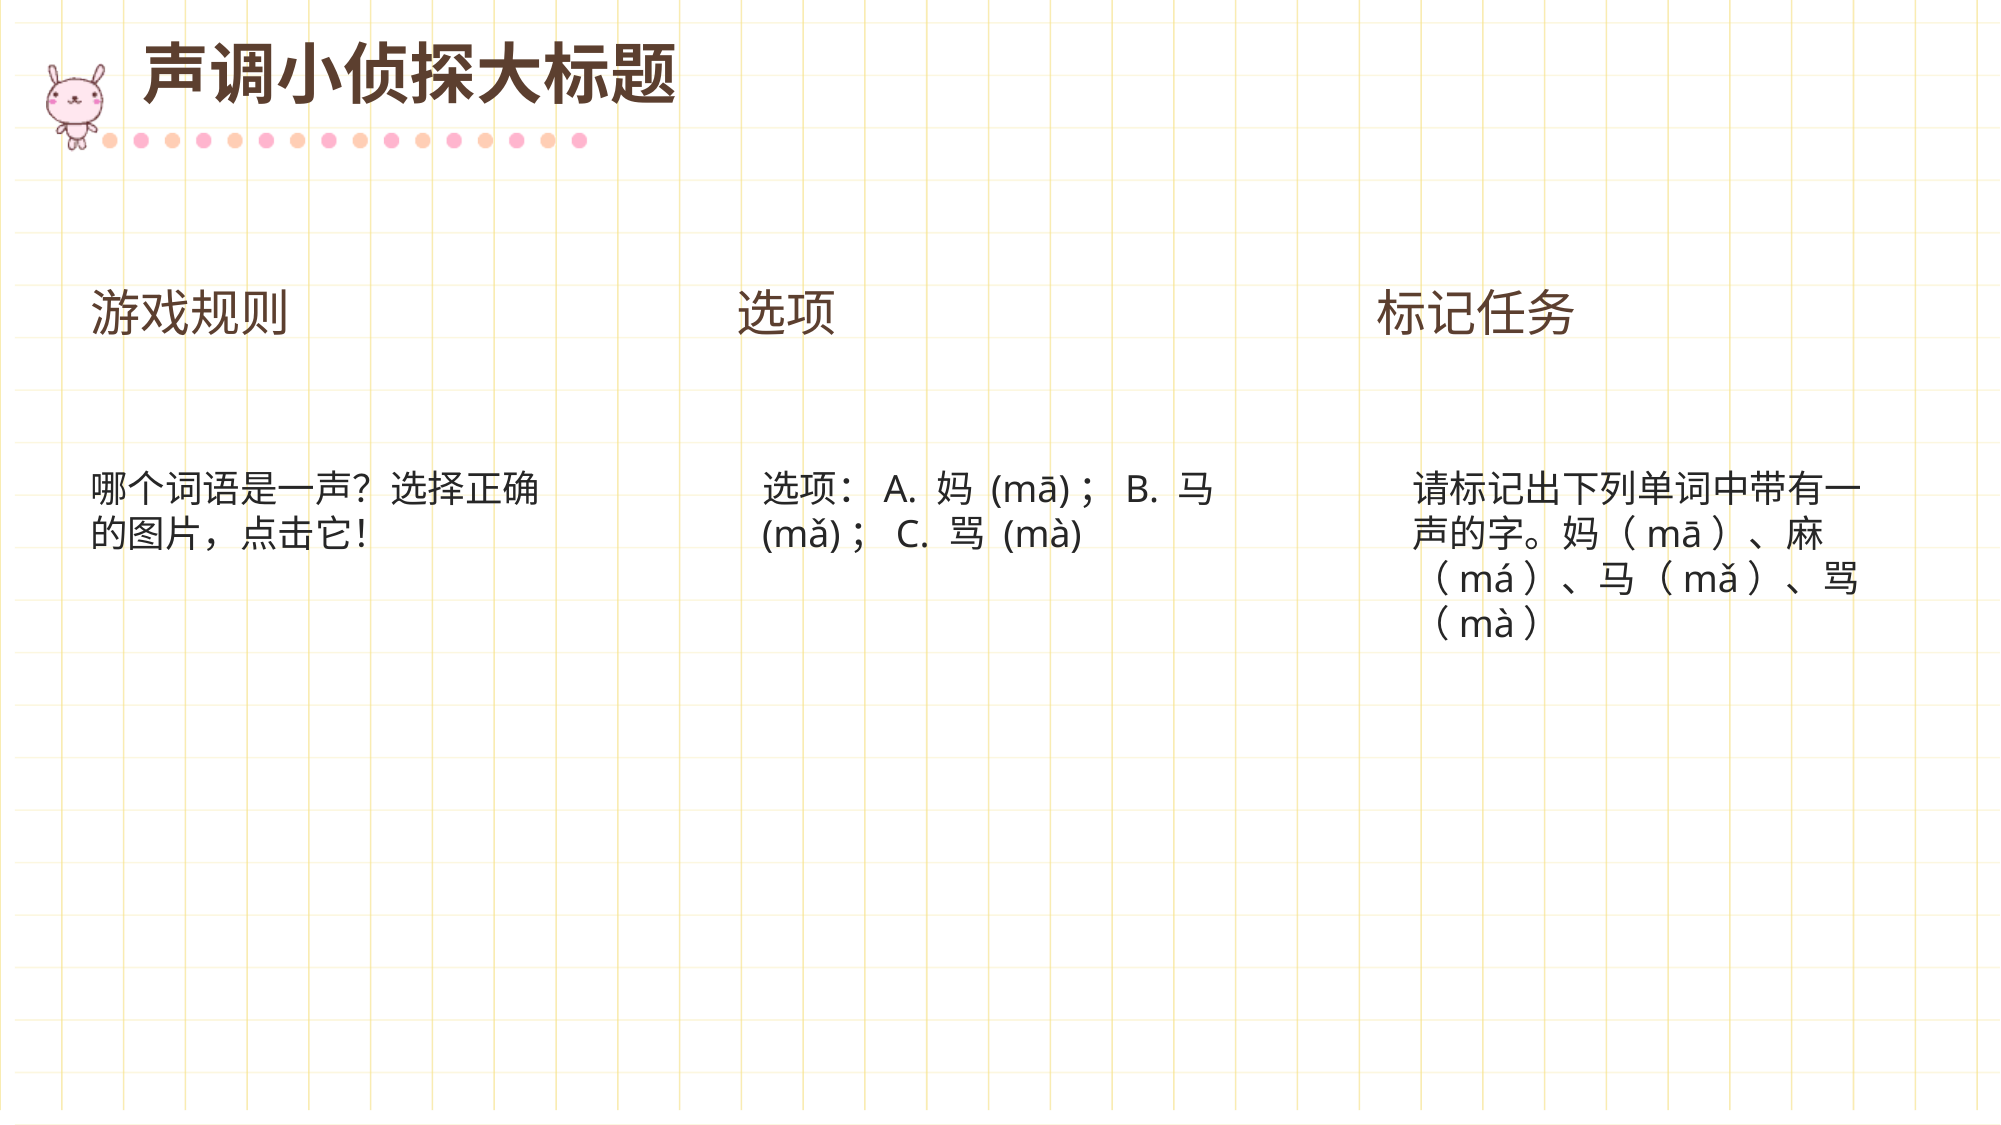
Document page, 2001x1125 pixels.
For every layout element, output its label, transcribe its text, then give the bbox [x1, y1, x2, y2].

text_box 标记任务 [1361, 267, 1864, 398]
text_box 选项 [721, 267, 1224, 398]
picture [46, 63, 589, 152]
text_box 哪个词语是一声？选择正确的图片，点击它！ [75, 457, 578, 930]
text_box 游戏规则 [75, 267, 578, 398]
text_box 选项：A. 妈 (mā)；B. 马 (mǎ)；C. 骂 (mà) [747, 457, 1250, 930]
text_box 请标记出下列单词中带有一声的字。妈（mā）、麻（má）、马（mǎ）、骂（mà） [1397, 457, 1900, 930]
text_box 声调小侦探大标题 [128, 13, 1900, 132]
